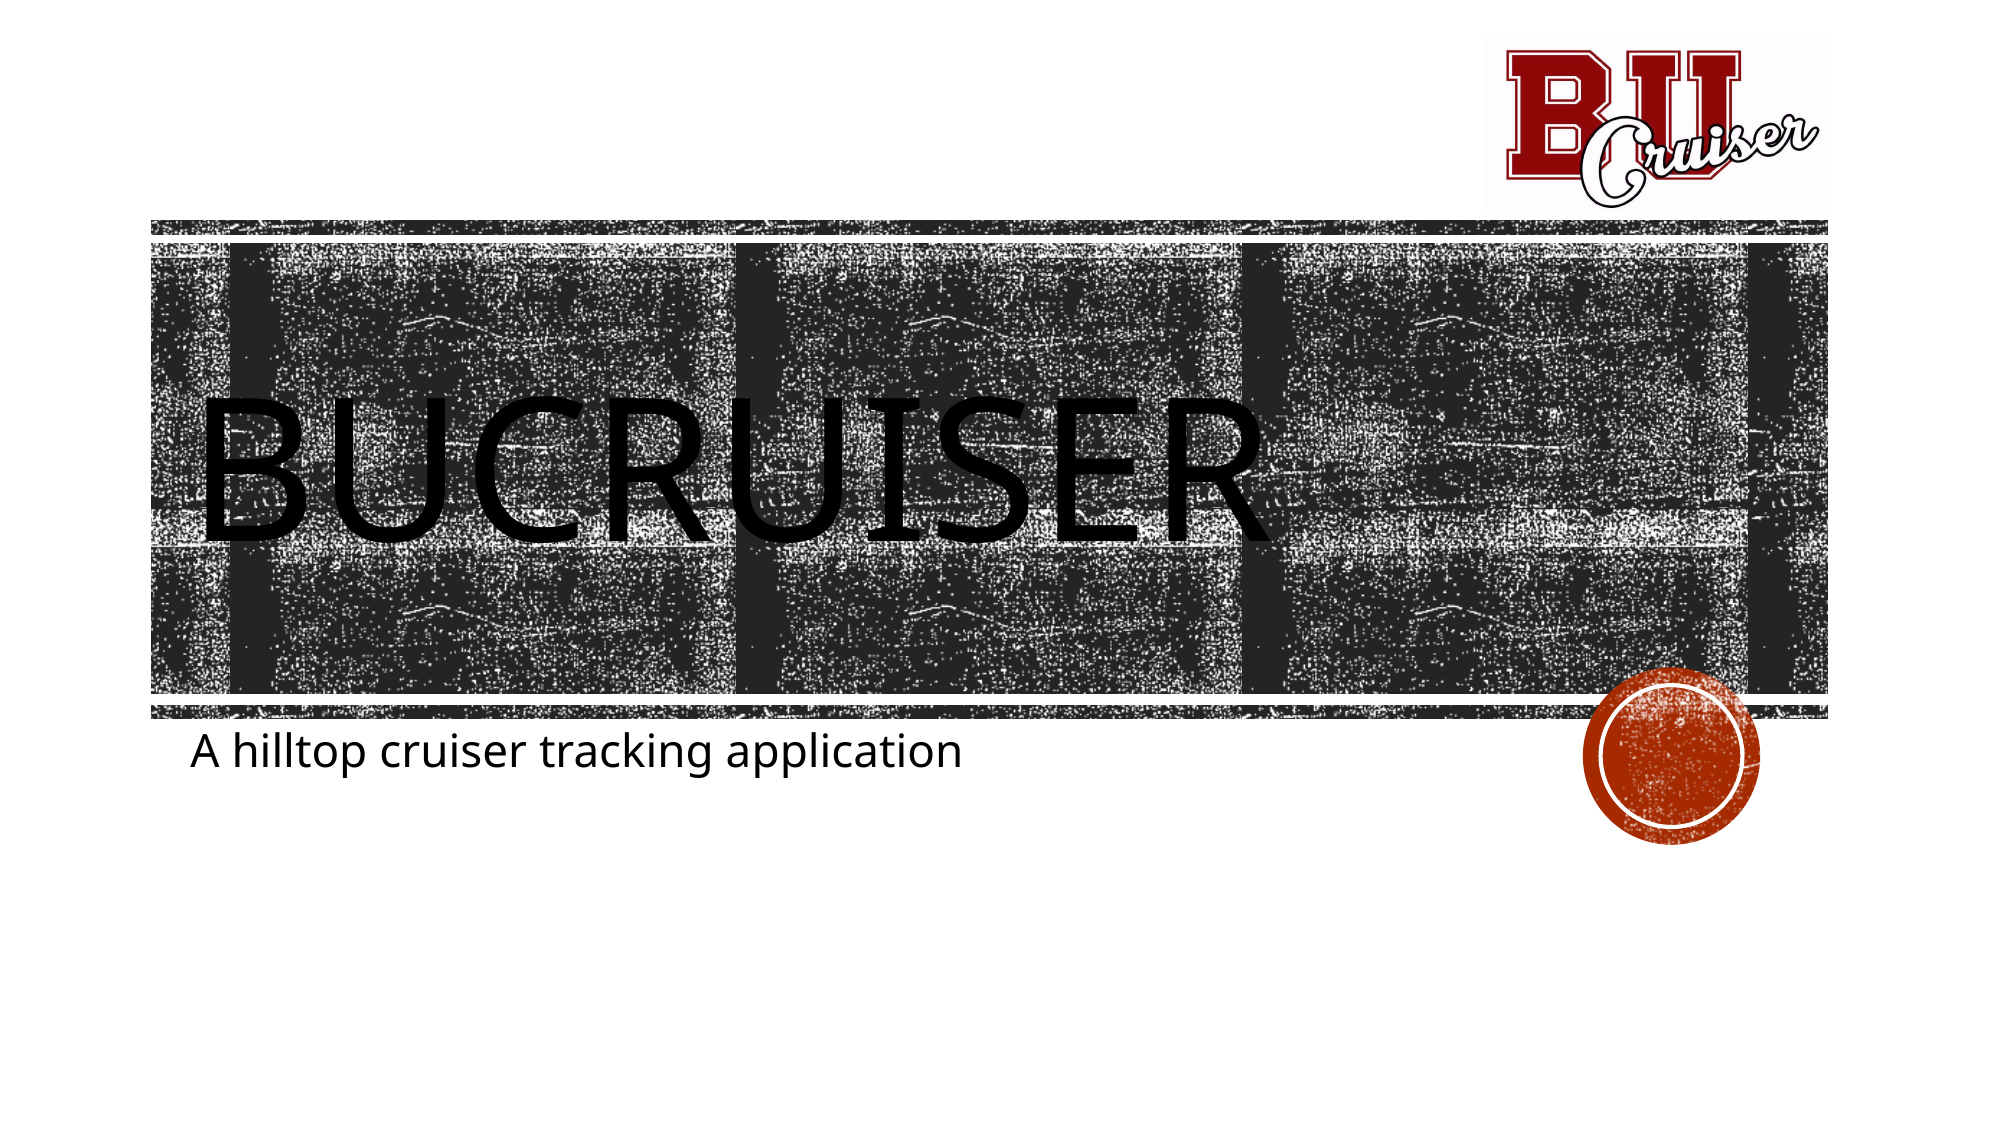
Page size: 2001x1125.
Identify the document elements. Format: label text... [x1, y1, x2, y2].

subtitle A hilltop cruiser tracking application [175, 720, 1470, 896]
title Bucruiser [172, 234, 1808, 733]
picture [1484, 36, 1831, 213]
